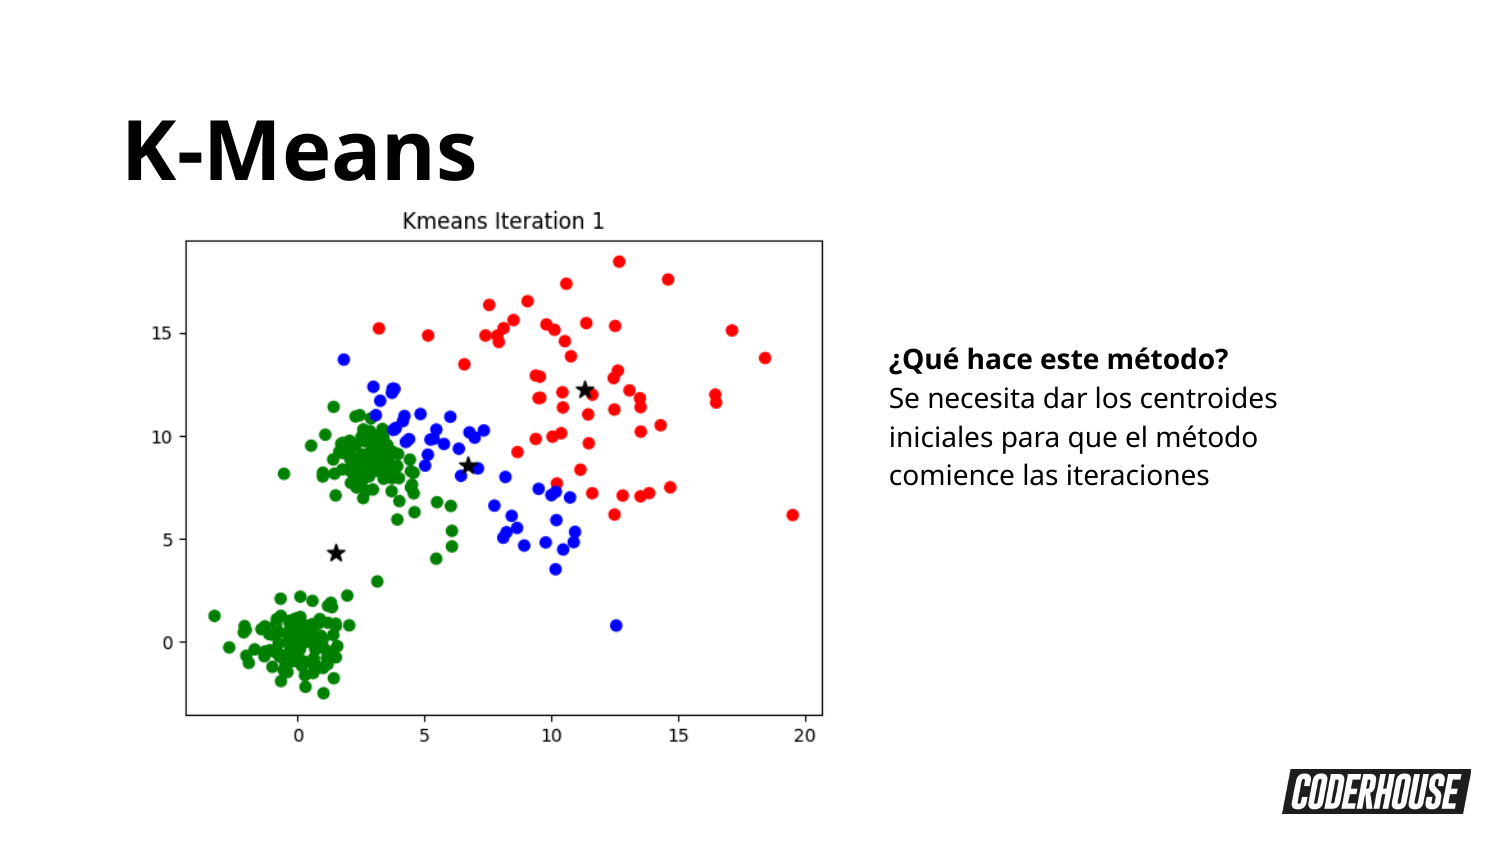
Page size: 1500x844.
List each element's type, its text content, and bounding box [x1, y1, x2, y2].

picture [83, 166, 905, 783]
picture [1281, 769, 1471, 814]
text_box K-Means [106, 67, 1394, 182]
text_box ¿Qué hace este método? Se necesita dar los centroides iniciales para que el método comience las iteraciones [909, 321, 1359, 507]
